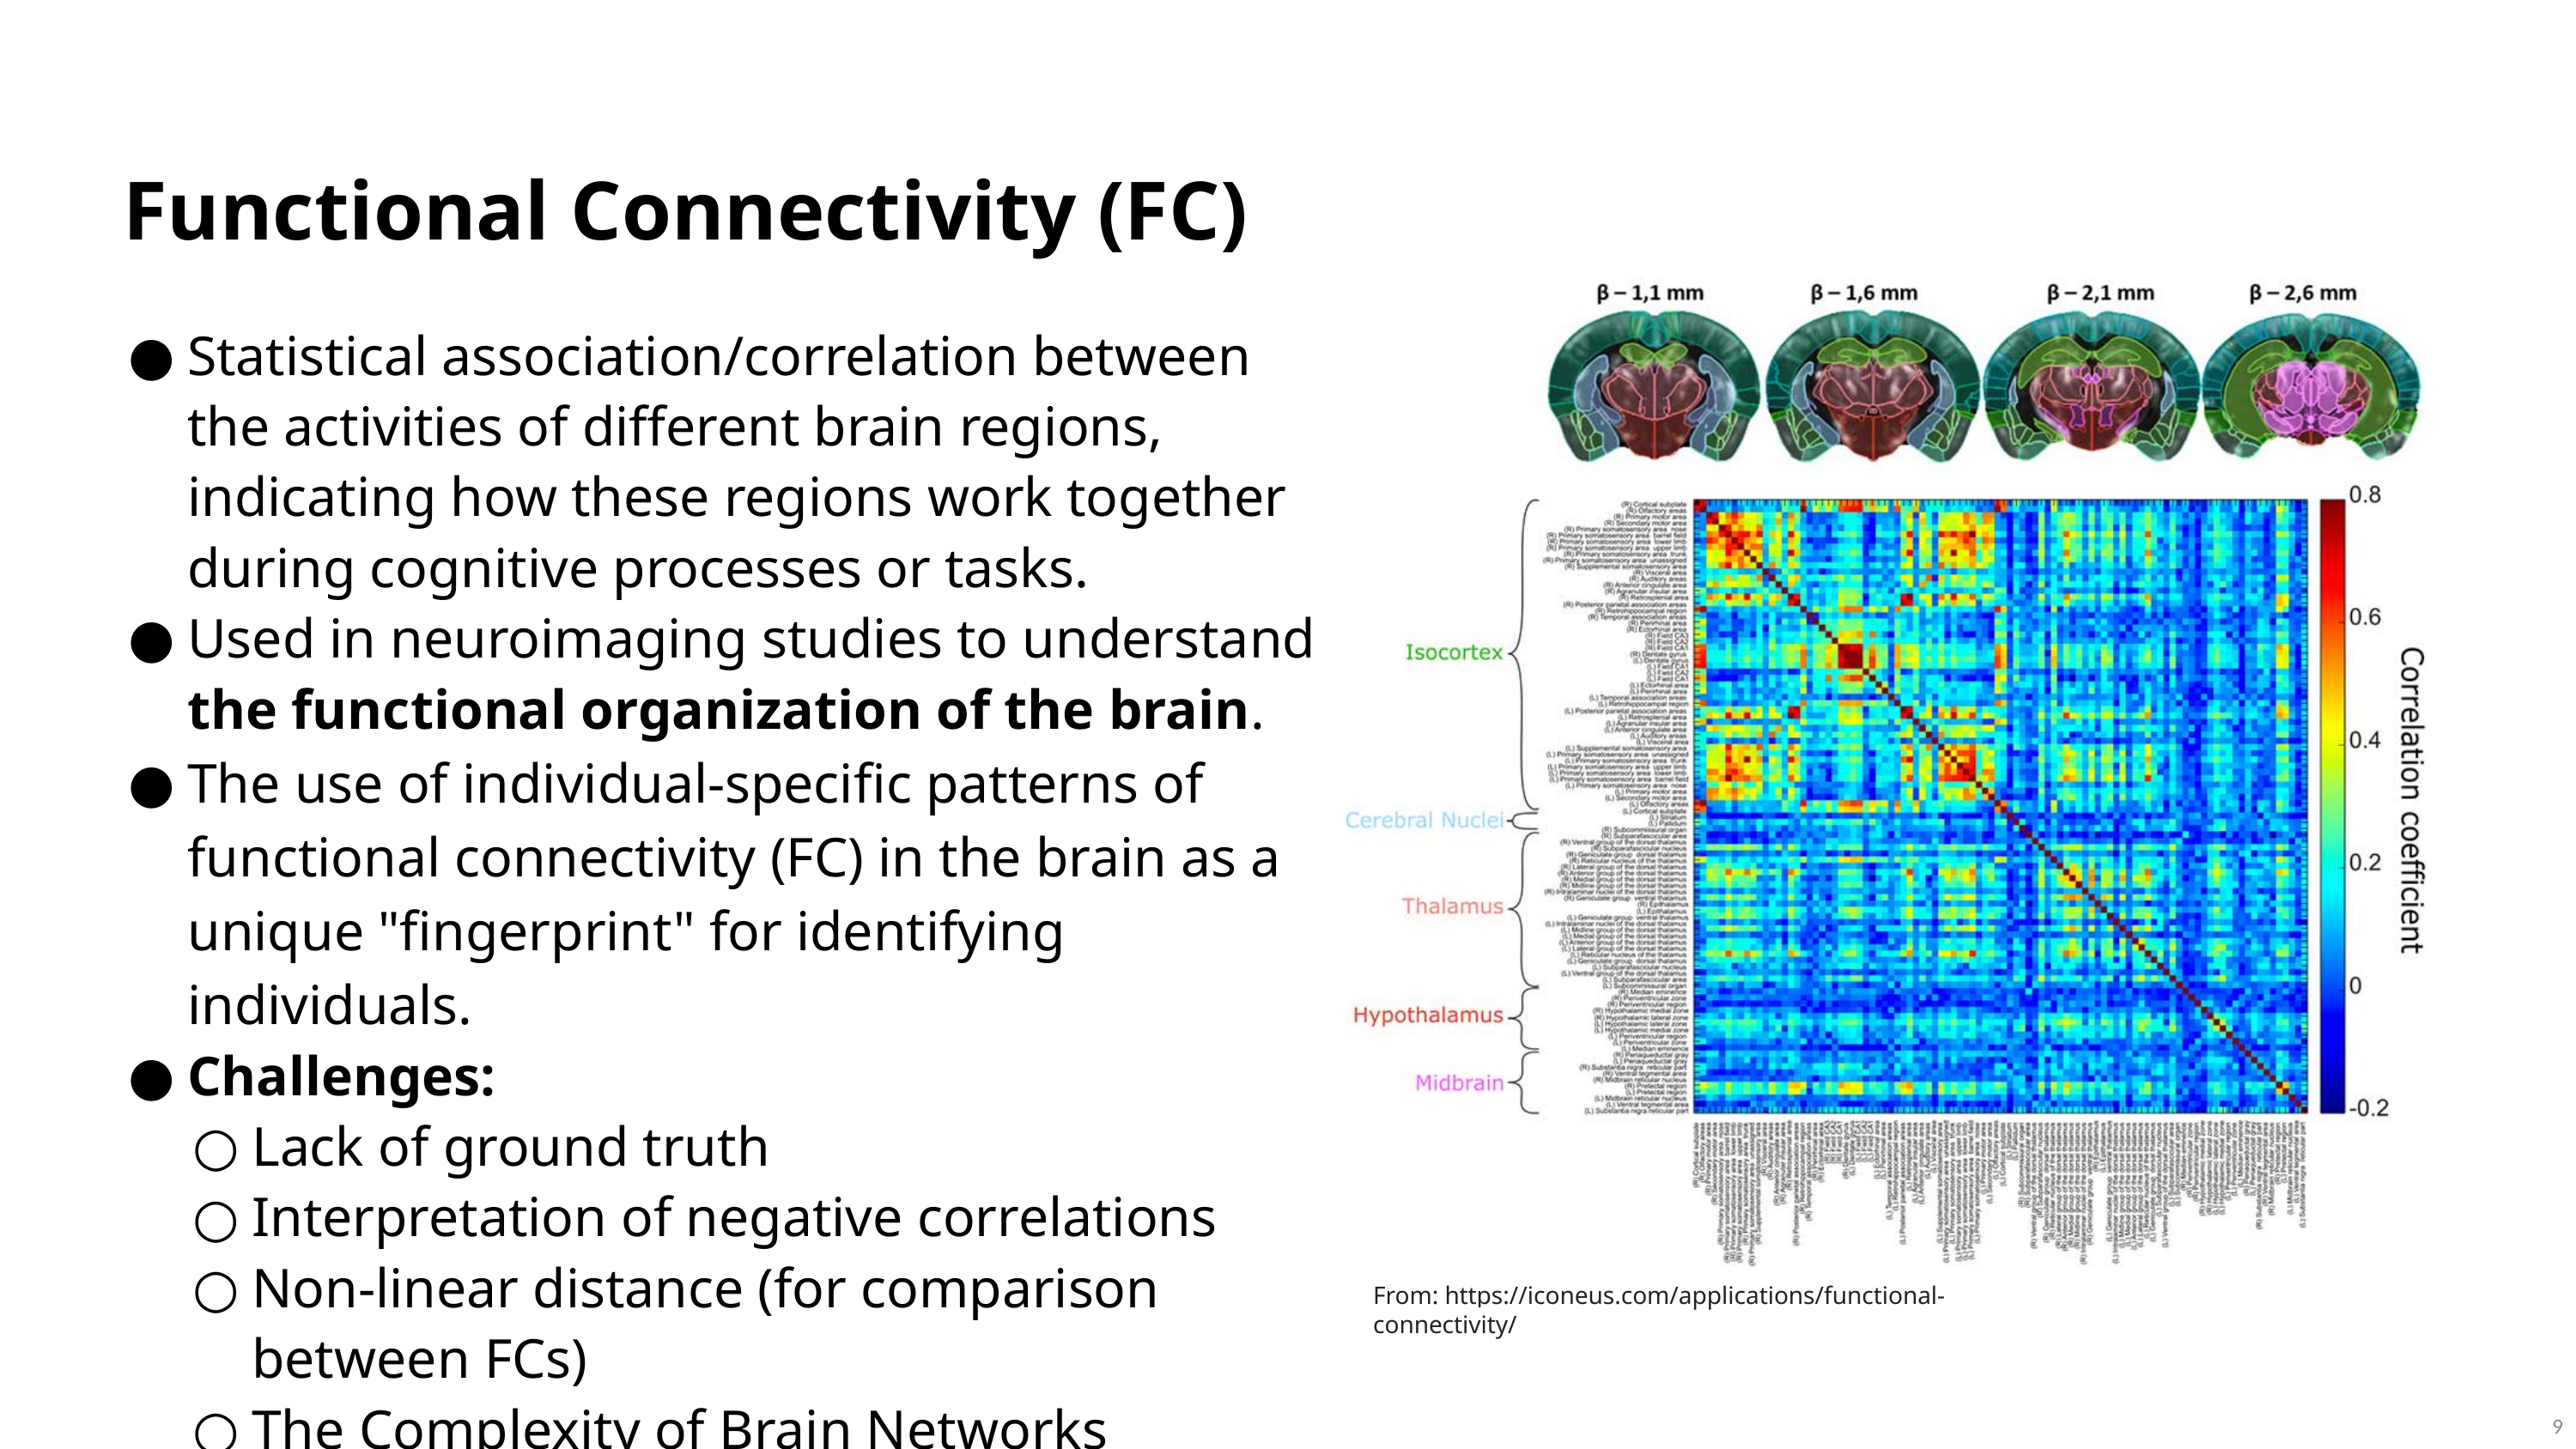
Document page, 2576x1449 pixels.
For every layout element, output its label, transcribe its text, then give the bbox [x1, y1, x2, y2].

picture [1346, 268, 2427, 1268]
text_box Statistical association/correlation between the activities of different brain regions, indicating how these regions work together during cognitive processes or tasks. Used in neuroimaging studies to understand the functional organization of the brain. The use of individual-specific patterns of functional connectivity (FC) in the brain as a unique "fingerprint" for identifying individuals. Challenges: Lack of ground truth Interpretation of negative correlations Non-linear distance (for comparison between FCs) The Complexity of Brain Networks [123, 315, 1326, 1449]
slide_number ‹#› [2275, 1399, 2576, 1449]
text_box Functional Connectivity (FC) [123, 149, 2453, 257]
text_box From: https://iconeus.com/applications/functional-connectivity/ [1360, 1274, 2079, 1315]
